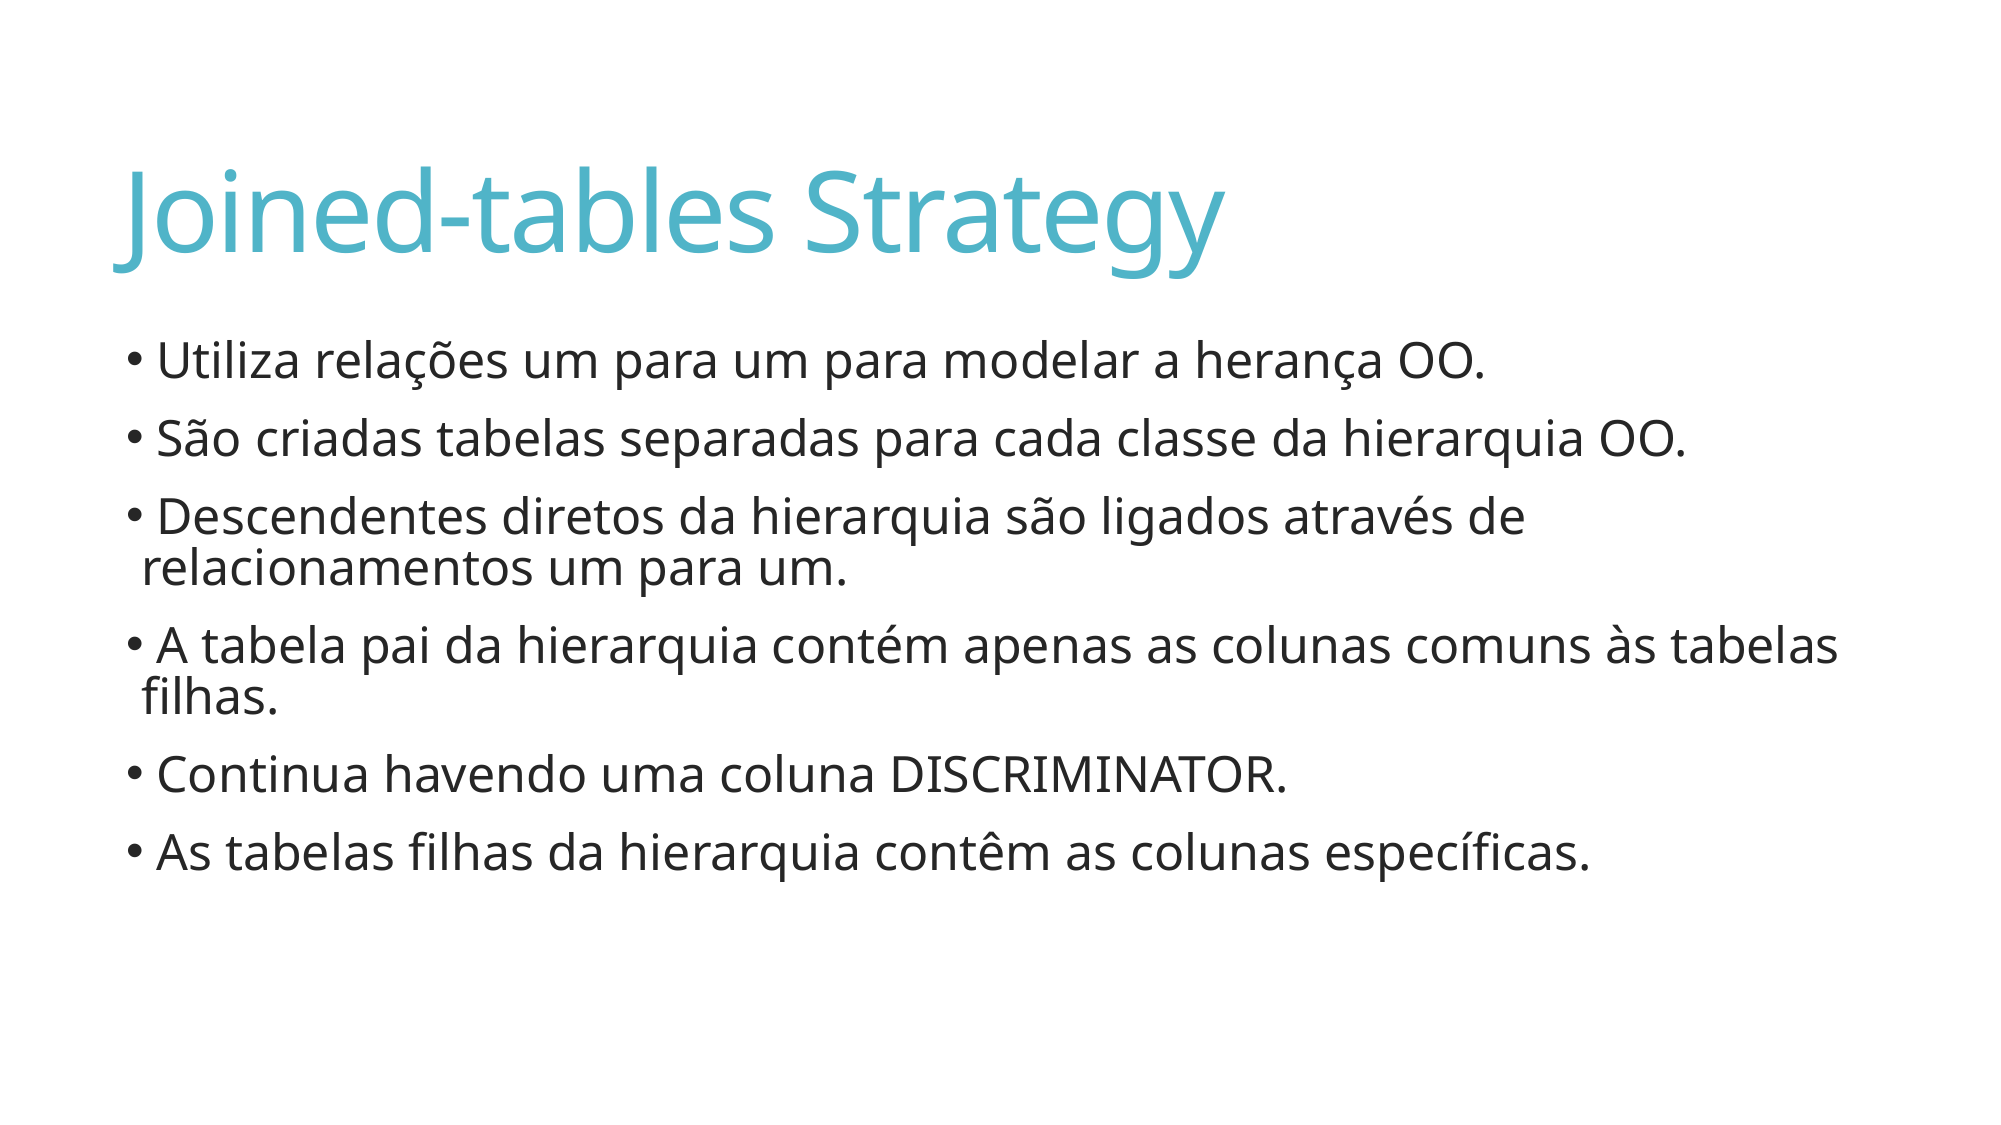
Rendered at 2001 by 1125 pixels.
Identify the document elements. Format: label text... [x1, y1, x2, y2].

title Joined-tables Strategy [107, 81, 1875, 354]
list Utiliza relações um para um para modelar a herança OO. São criadas tabelas separadas para cada classe da hierarquia OO. Descendentes diretos da hierarquia são ligados através de relacionamentos um para um. A tabela pai da hierarquia contém apenas as colunas comuns às tabelas filhas. Continua havendo uma coluna DISCRIMINATOR. As tabelas filhas da hierarquia contêm as colunas específicas. [111, 329, 1876, 948]
